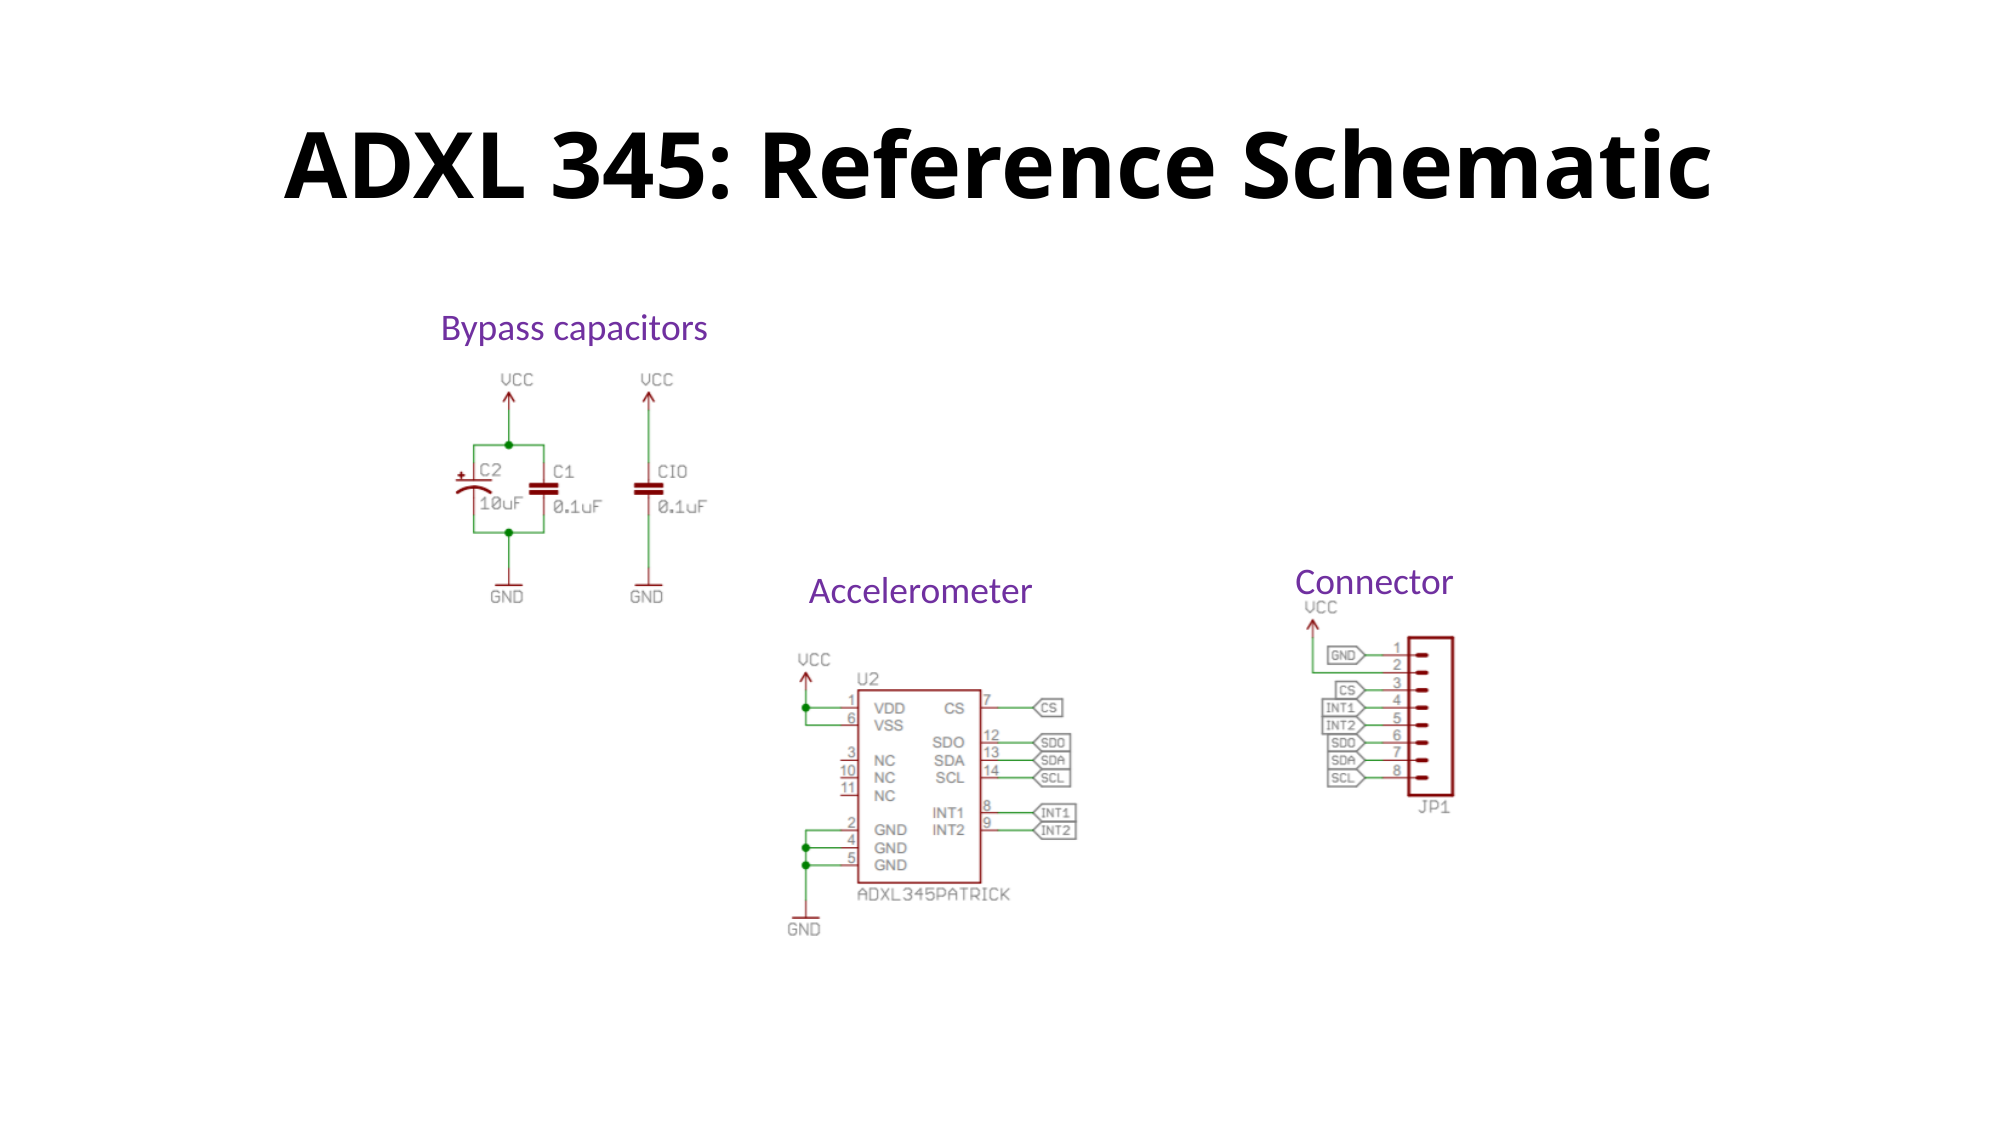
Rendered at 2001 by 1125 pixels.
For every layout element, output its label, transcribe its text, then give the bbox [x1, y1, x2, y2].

title ADXL 345: Reference Schematic [137, 59, 1863, 278]
picture [205, 235, 1795, 1004]
